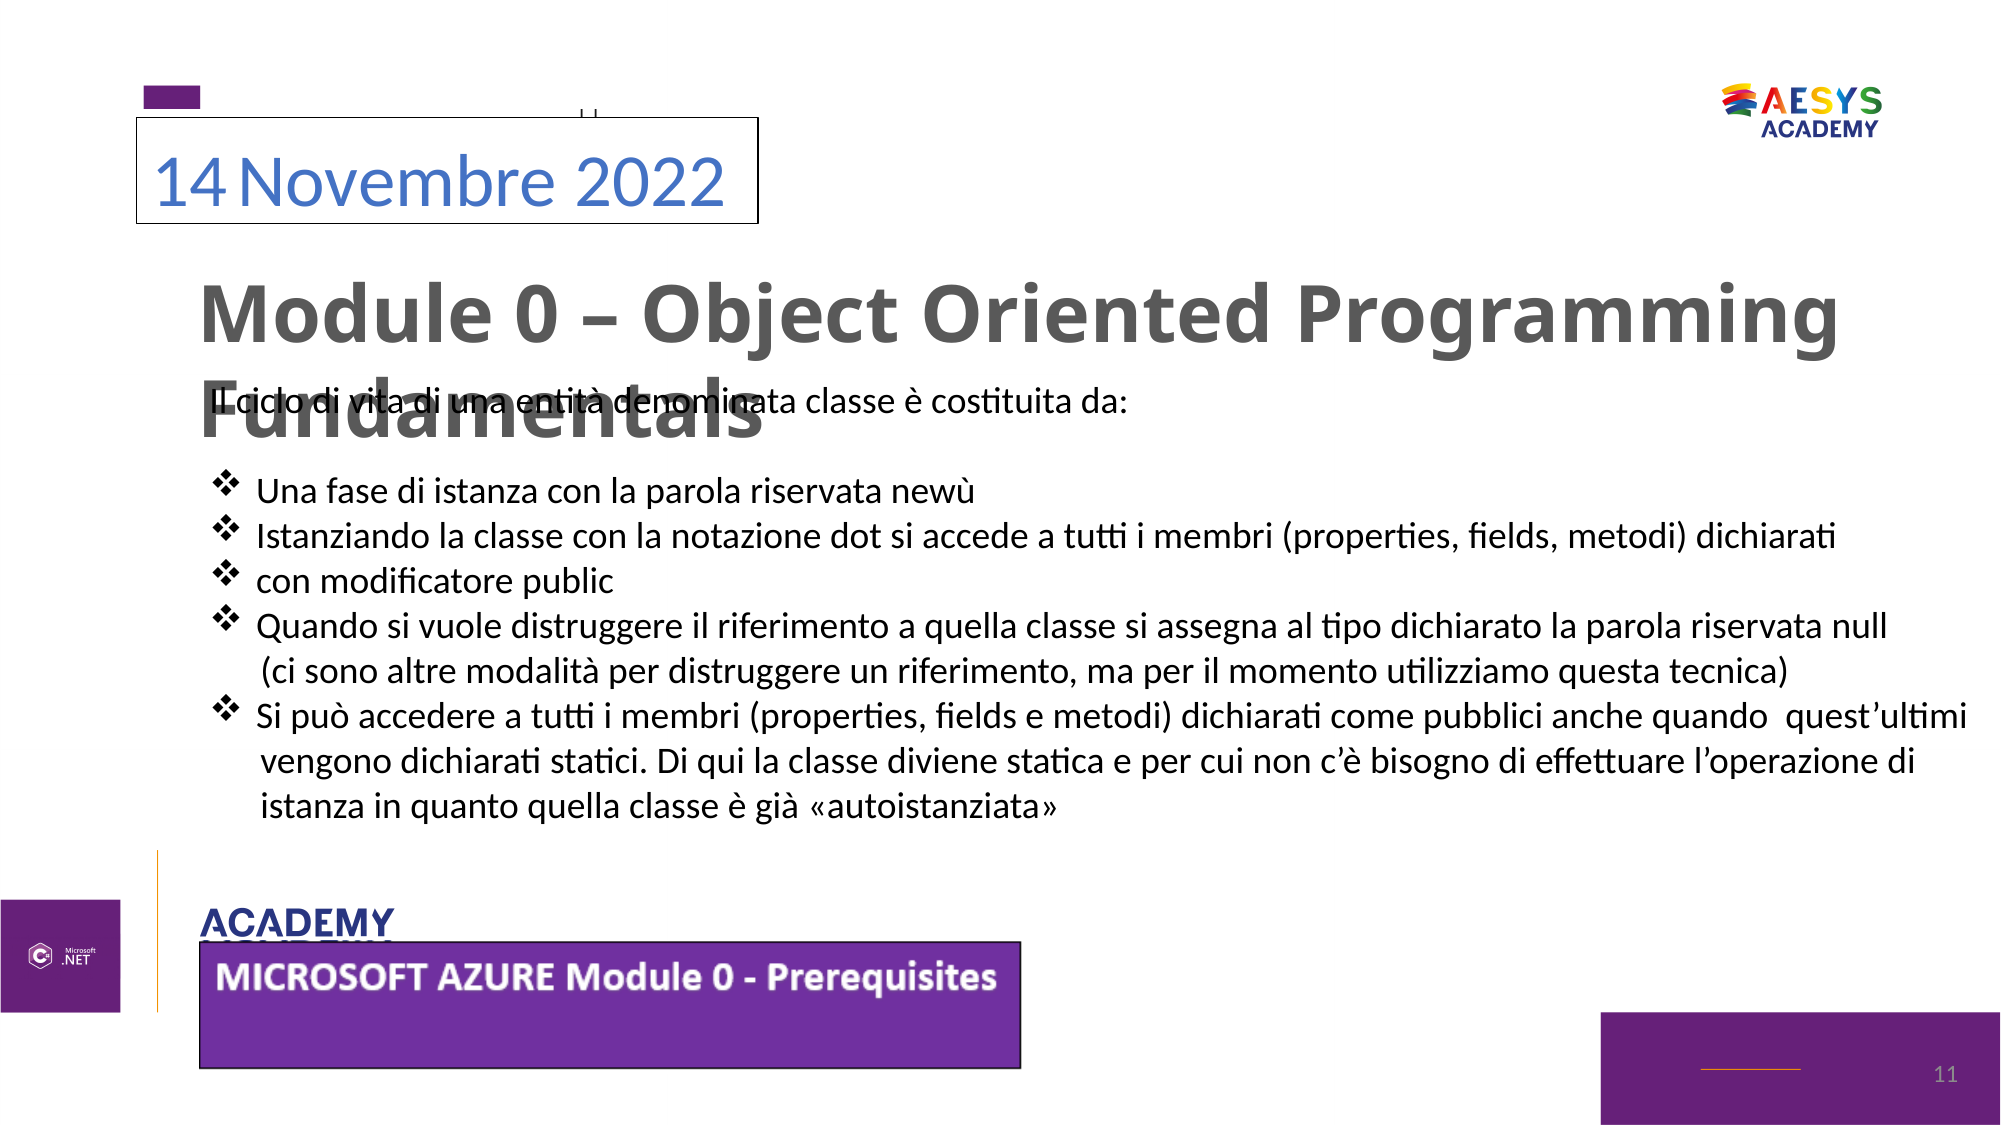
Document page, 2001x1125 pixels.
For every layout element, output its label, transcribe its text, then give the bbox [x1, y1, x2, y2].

text_box Il ciclo di vita di una entità denominata classe è costituita da: Una fase di istanza con la parola riservata newù Istanziando la classe con la notazione dot si accede a tutti i membri (properties, fields, metodi) dichiarati con modificatore public Quando si vuole distruggere il riferimento a quella classe si assegna al tipo dichiarato la parola riservata null (ci sono altre modalità per distruggere un riferimento, ma per il momento utilizziamo questa tecnica) Si può accedere a tutti i membri (properties, fields e metodi) dichiarati come pubblici anche quando quest’ultimi vengono dichiarati statici. Di qui la classe diviene statica e per cui non c’è bisogno di effettuare l’operazione di istanza in quanto quella classe è già «autoistanziata» [194, 368, 1985, 833]
text_box Module 0 – Object Oriented Programming Fundamentals [182, 255, 1943, 461]
text_box 14 Novembre 2022 [136, 117, 758, 224]
slide_number 11 [1412, 1042, 1974, 1102]
picture [0, 0, 2001, 1125]
